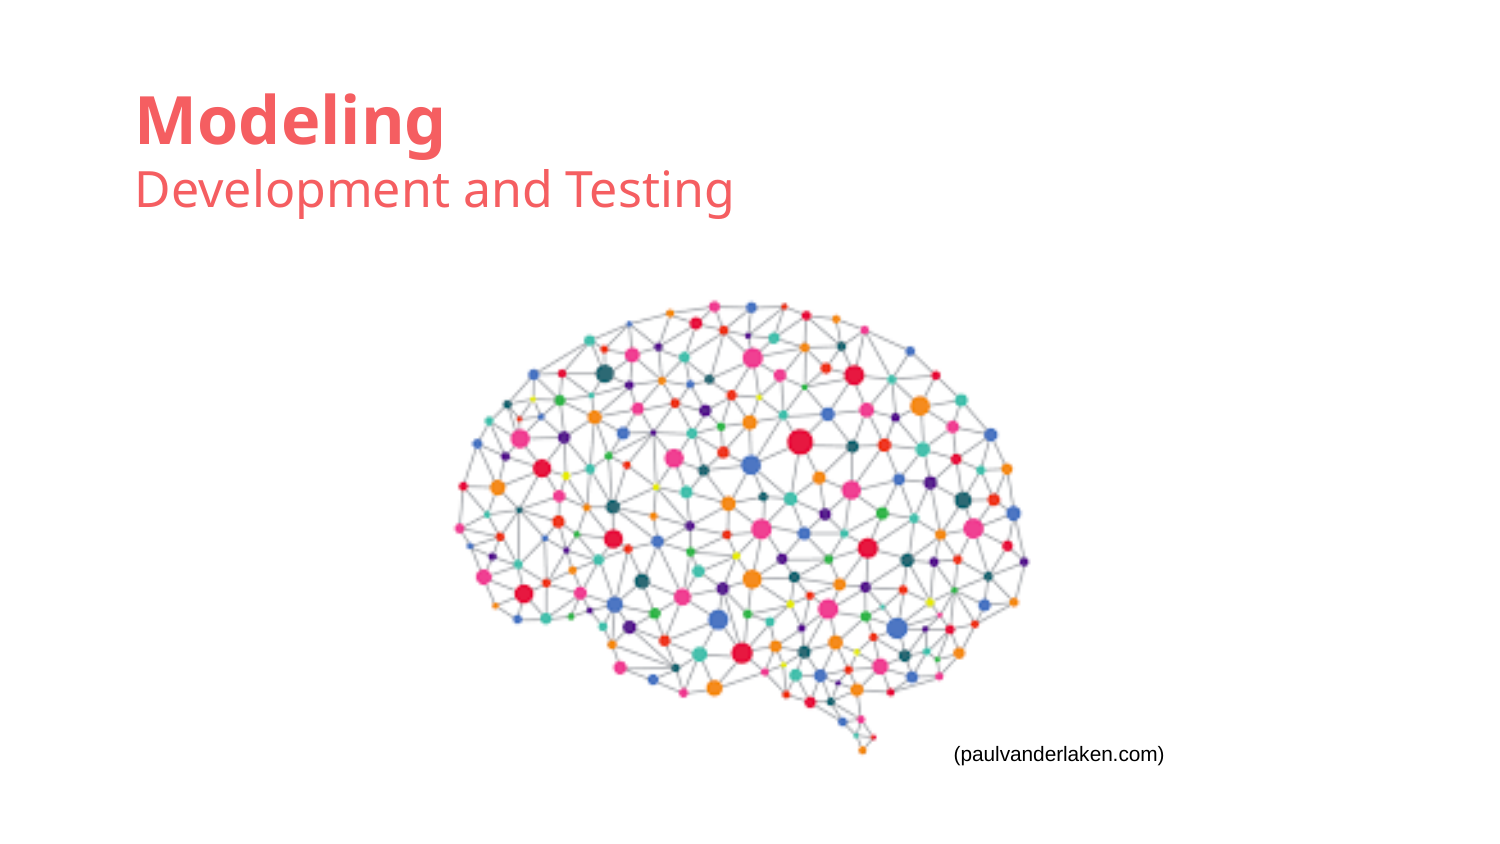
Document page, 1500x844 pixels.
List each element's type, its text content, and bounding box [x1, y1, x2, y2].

picture [431, 255, 1054, 789]
title Modeling Development and Testing [119, 96, 759, 233]
text_box (paulvanderlaken.com) [1058, 718, 1260, 788]
